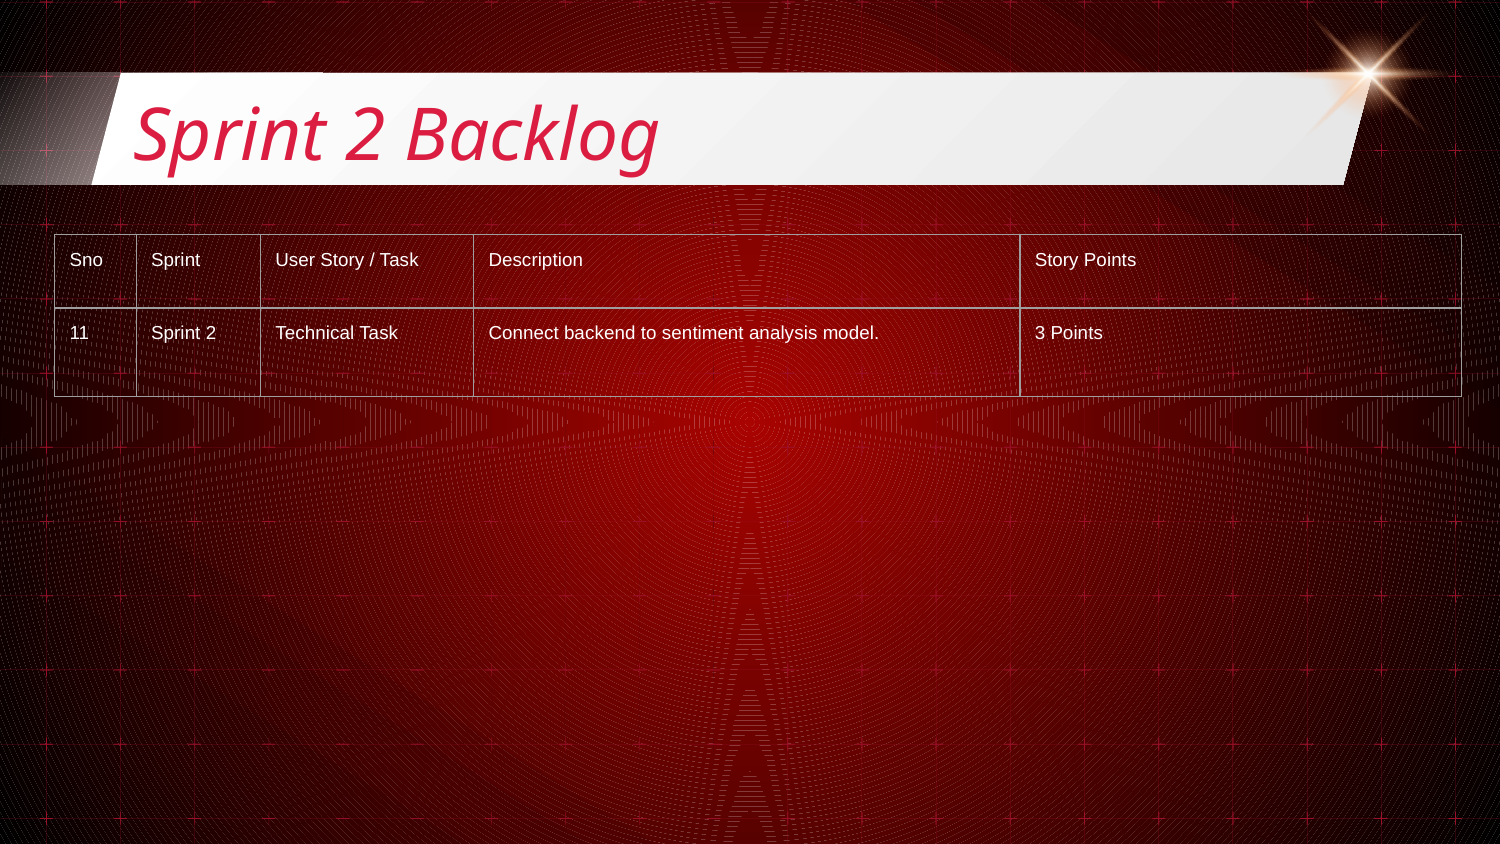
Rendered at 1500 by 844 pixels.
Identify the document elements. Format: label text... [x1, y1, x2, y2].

picture [0, 0, 1500, 844]
table_cell Sprint 2 [137, 309, 260, 396]
table_cell 11 [55, 309, 136, 396]
table_header Description [474, 235, 1019, 307]
table_header Sno [55, 235, 136, 307]
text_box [0, 72, 1373, 185]
table_cell 3 Points [1021, 309, 1461, 396]
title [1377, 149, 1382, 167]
table_cell Connect backend to sentiment analysis model. [474, 309, 1019, 396]
table_header Story Points [1021, 235, 1461, 307]
table_header Sprint [137, 235, 260, 307]
table_cell Technical Task [261, 309, 473, 396]
table_header User Story / Task [261, 235, 473, 307]
